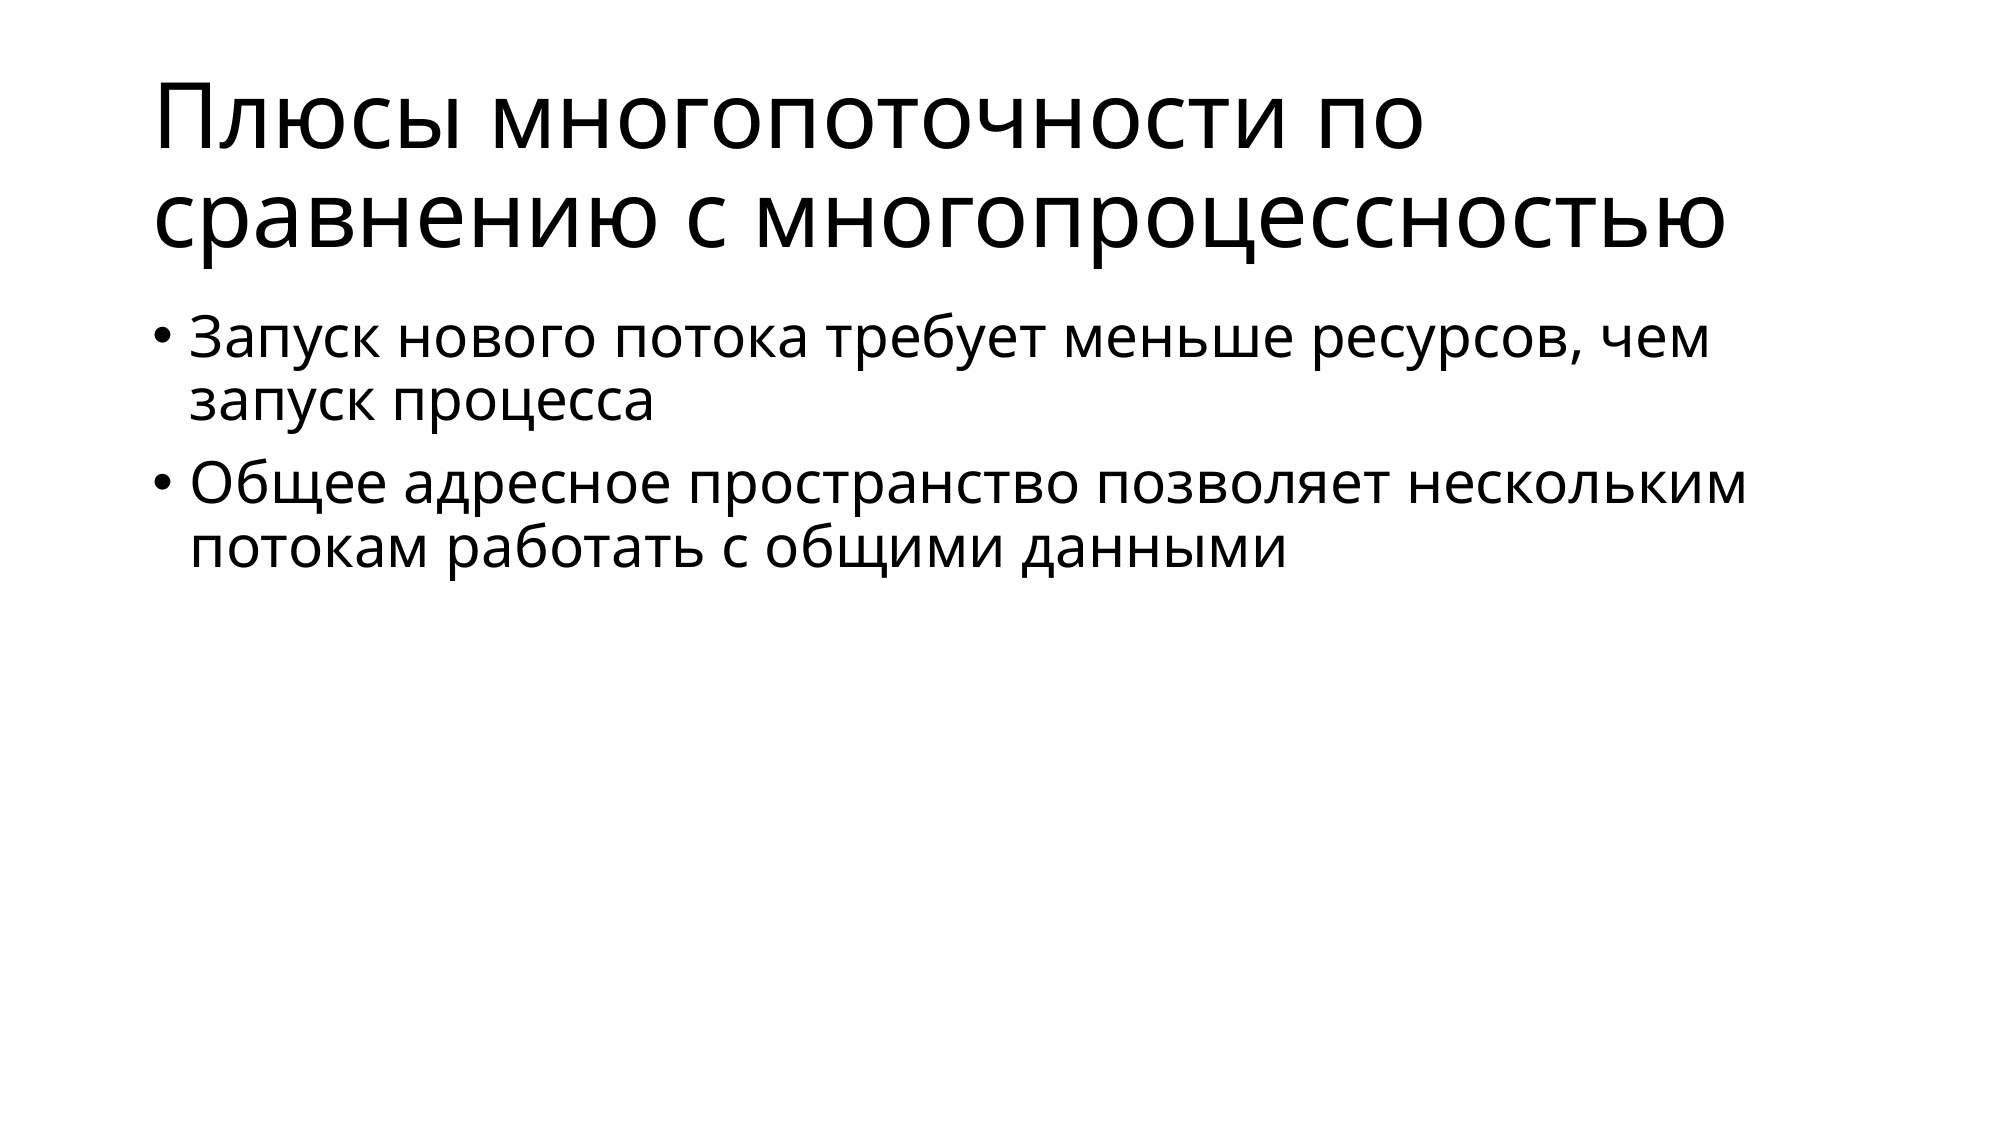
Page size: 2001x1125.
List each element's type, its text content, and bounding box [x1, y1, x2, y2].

title Плюсы многопоточности по сравнению с многопроцессностью [137, 59, 1863, 278]
list Запуск нового потока требует меньше ресурсов, чем запуск процесса Общее адресное пространство позволяет нескольким потокам работать с общими данными [137, 299, 1863, 1014]
